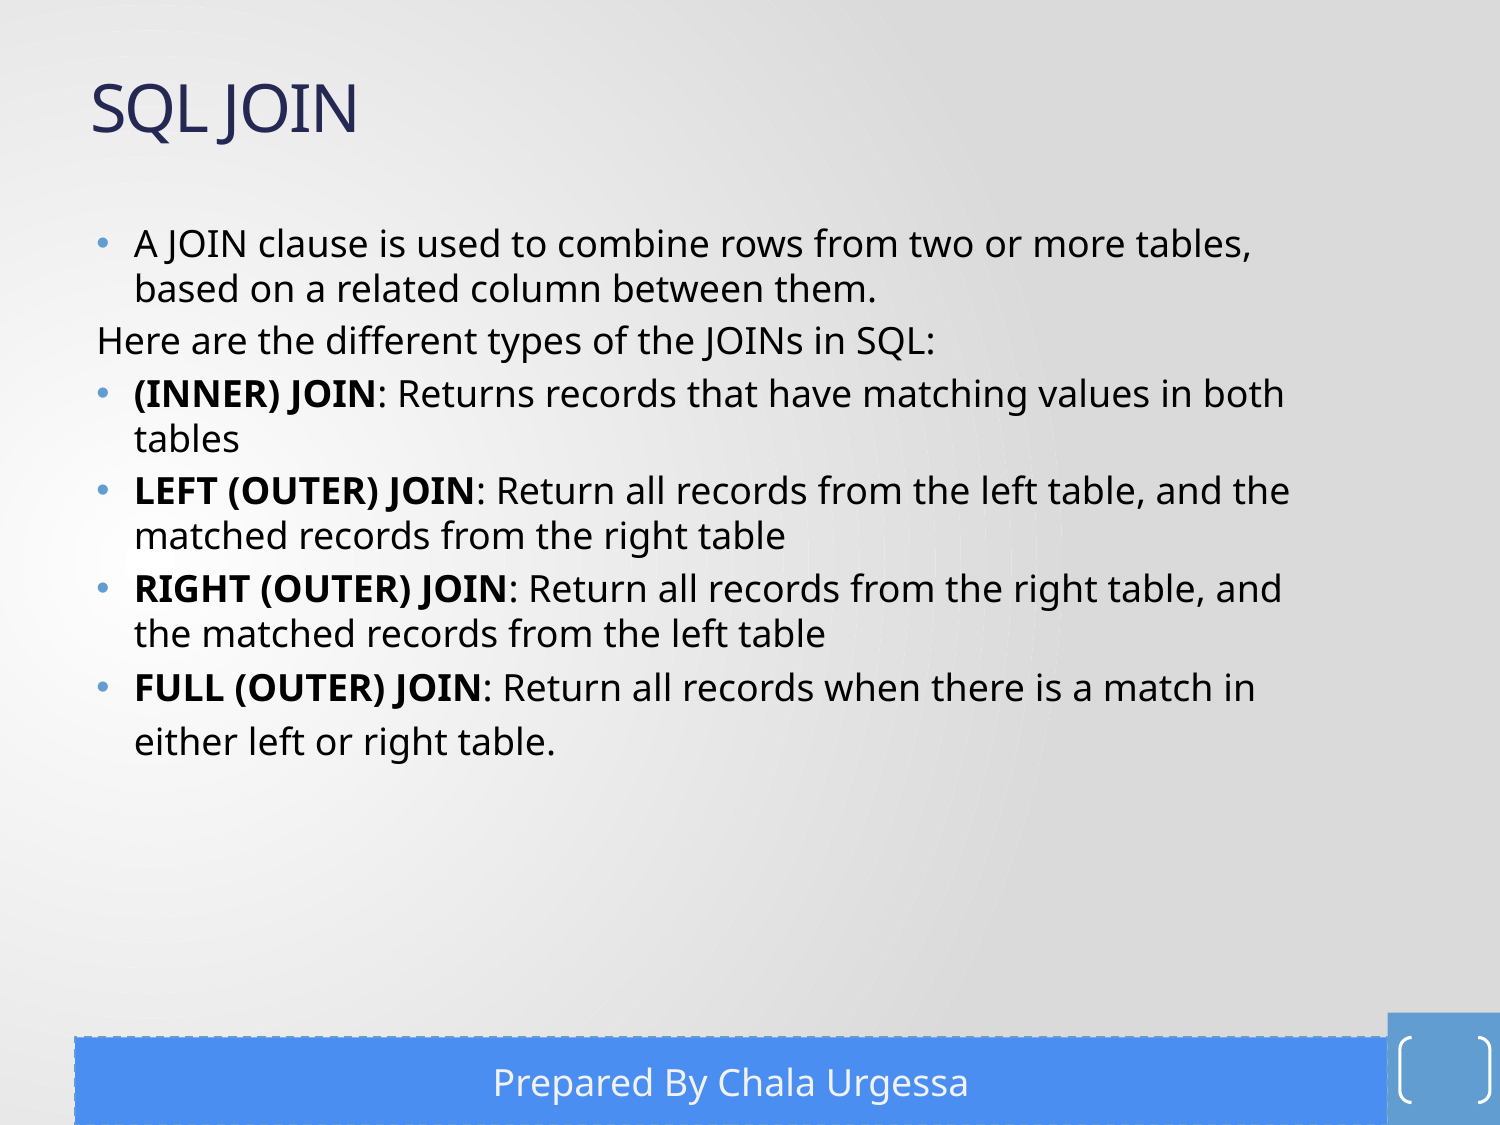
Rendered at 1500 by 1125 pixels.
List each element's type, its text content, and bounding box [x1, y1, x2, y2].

title SQL JOIN [75, 37, 388, 175]
list A JOIN clause is used to combine rows from two or more tables, based on a related column between them. Here are the different types of the JOINs in SQL: (INNER) JOIN: Returns records that have matching values in both tables LEFT (OUTER) JOIN: Return all records from the left table, and the matched records from the right table RIGHT (OUTER) JOIN: Return all records from the right table, and the matched records from the left table FULL (OUTER) JOIN: Return all records when there is a match in either left or right table. [62, 212, 1313, 838]
slide_number [1398, 1035, 1492, 1105]
